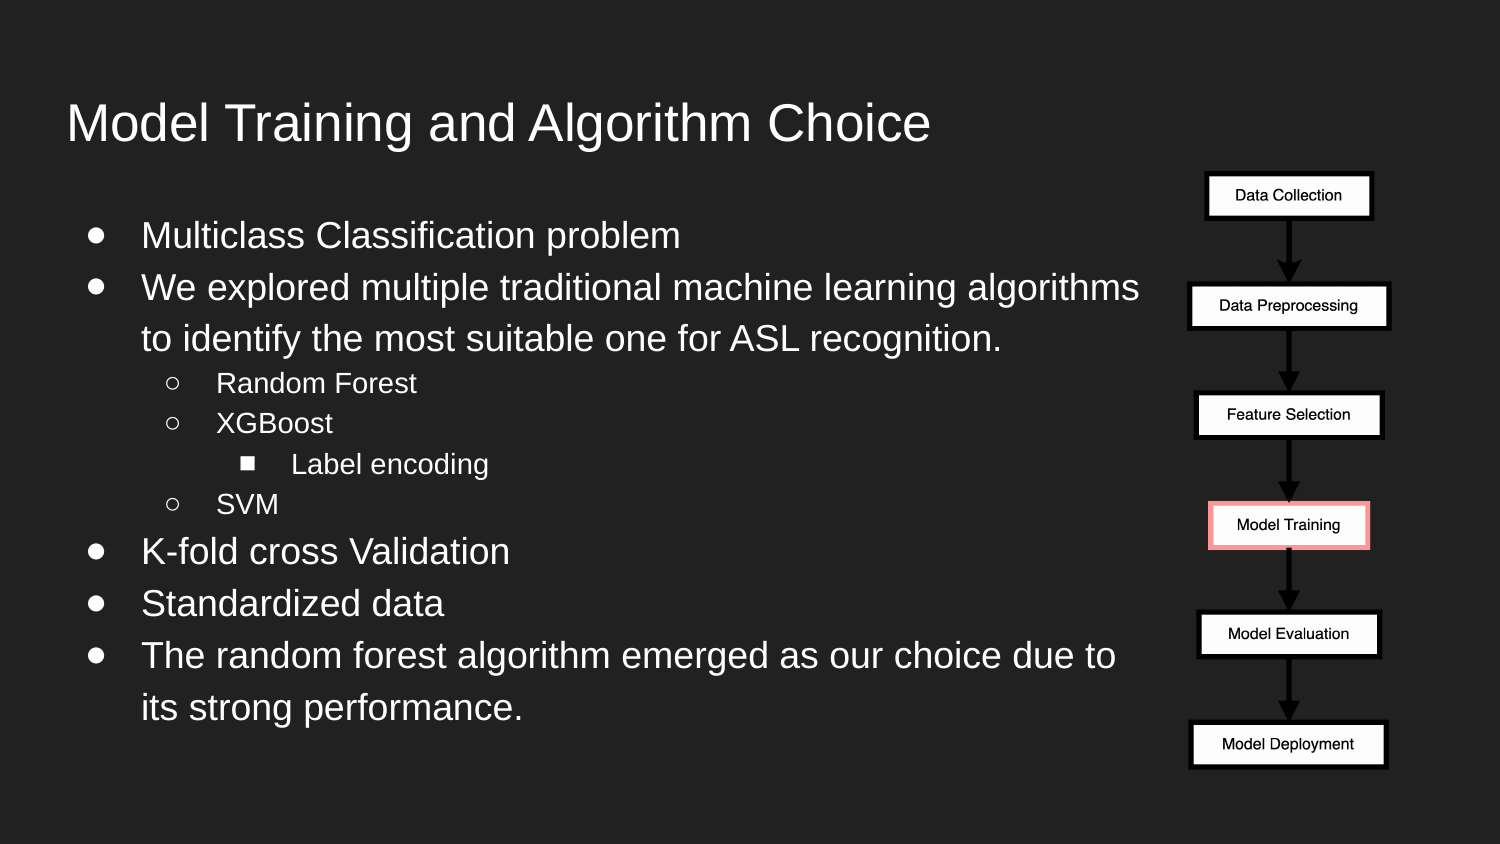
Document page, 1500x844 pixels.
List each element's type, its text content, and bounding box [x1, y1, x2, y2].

list Multiclass Classification problem We explored multiple traditional machine learning algorithms to identify the most suitable one for ASL recognition. Random Forest XGBoost Label encoding SVM K-fold cross Validation Standardized data The random forest algorithm emerged as our choice due to its strong performance. [51, 189, 1163, 750]
picture [1173, 156, 1404, 782]
title Model Training and Algorithm Choice [51, 72, 1449, 167]
